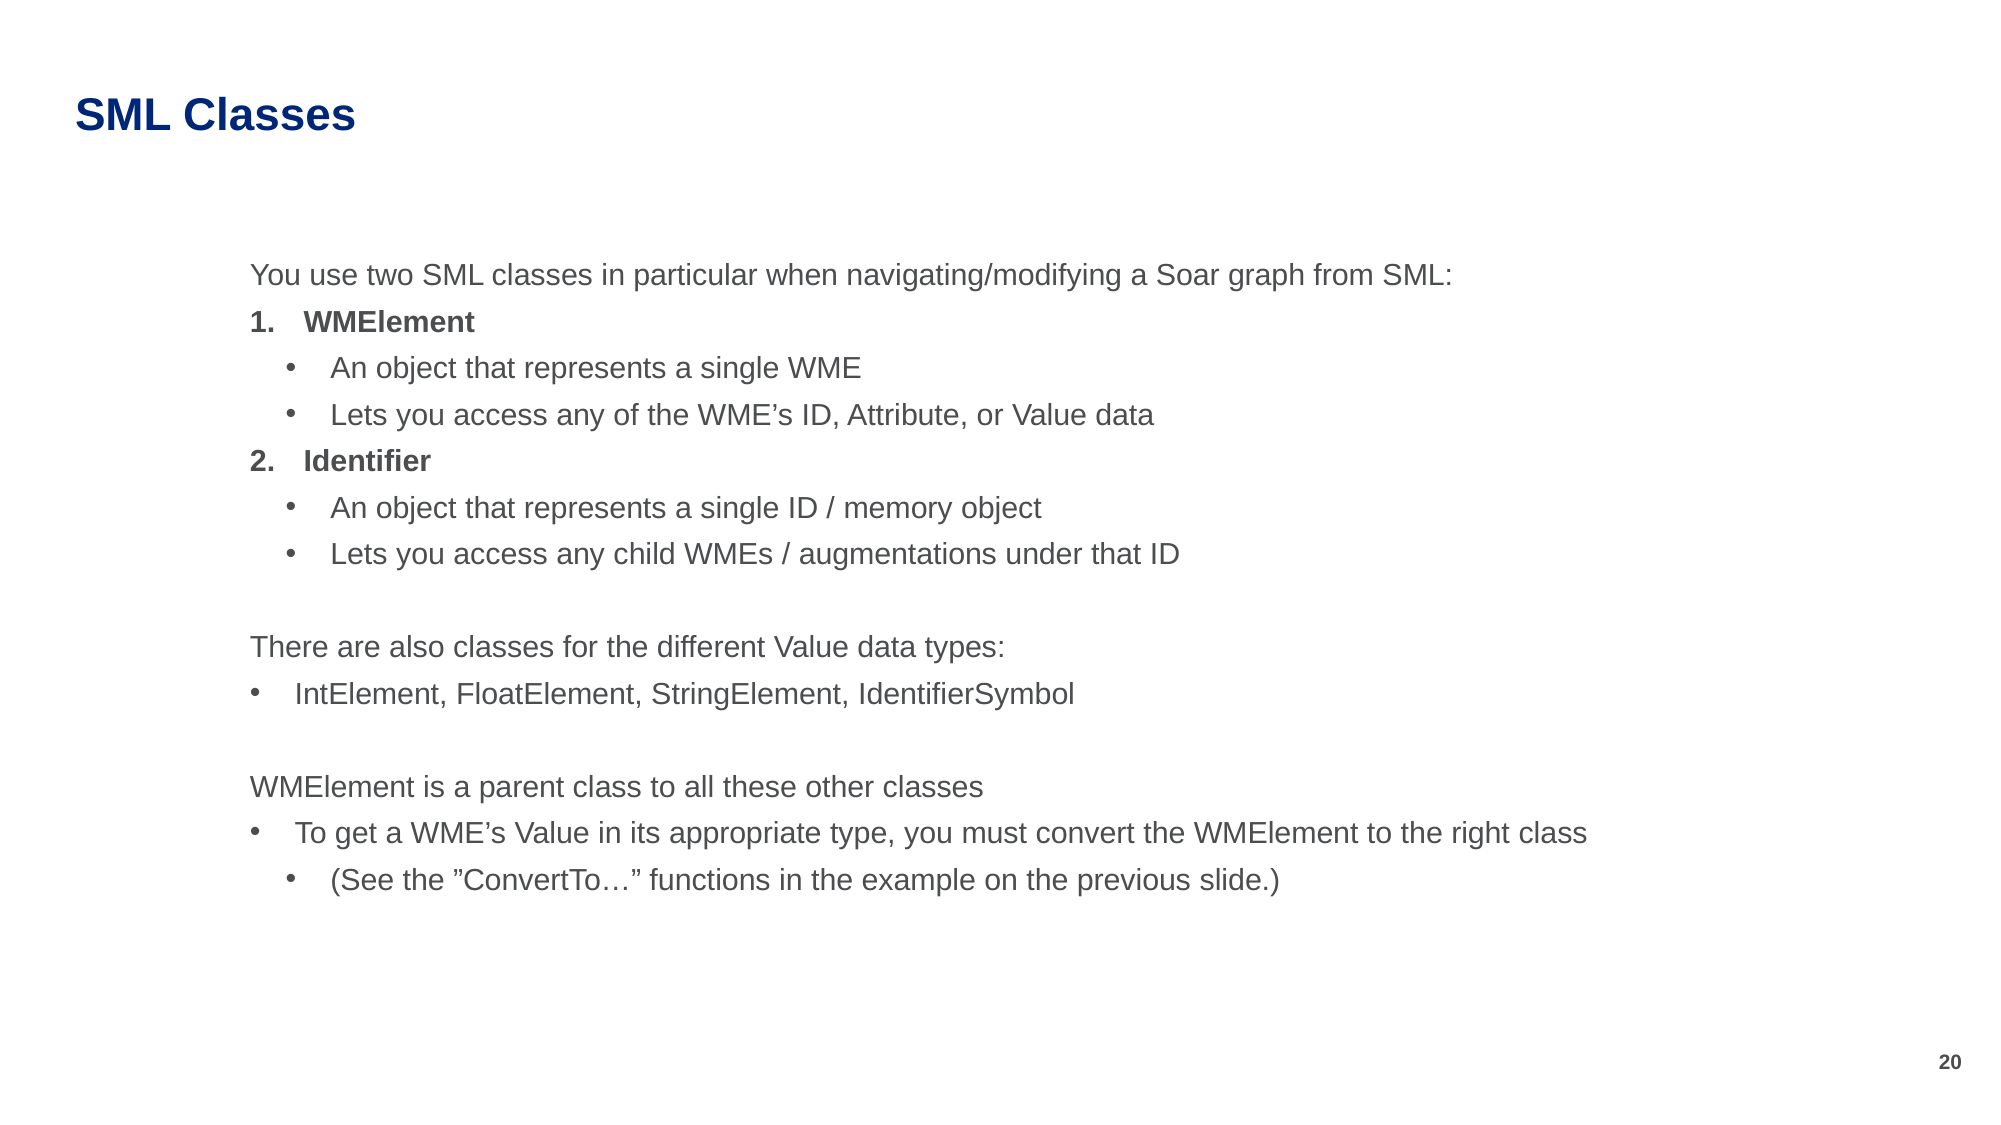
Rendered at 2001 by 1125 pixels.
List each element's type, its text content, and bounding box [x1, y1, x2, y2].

title SML Classes [75, 91, 1650, 142]
list You use two SML classes in particular when navigating/modifying a Soar graph from SML: WMElement An object that represents a single WME Lets you access any of the WME’s ID, Attribute, or Value data Identifier An object that represents a single ID / memory object Lets you access any child WMEs / augmentations under that ID There are also classes for the different Value data types: IntElement, FloatElement, StringElement, IdentifierSymbol WMElement is a parent class to all these other classes To get a WME’s Value in its appropriate type, you must convert the WMElement to the right class (See the ”ConvertTo…” functions in the example on the previous slide.) [249, 255, 1750, 901]
